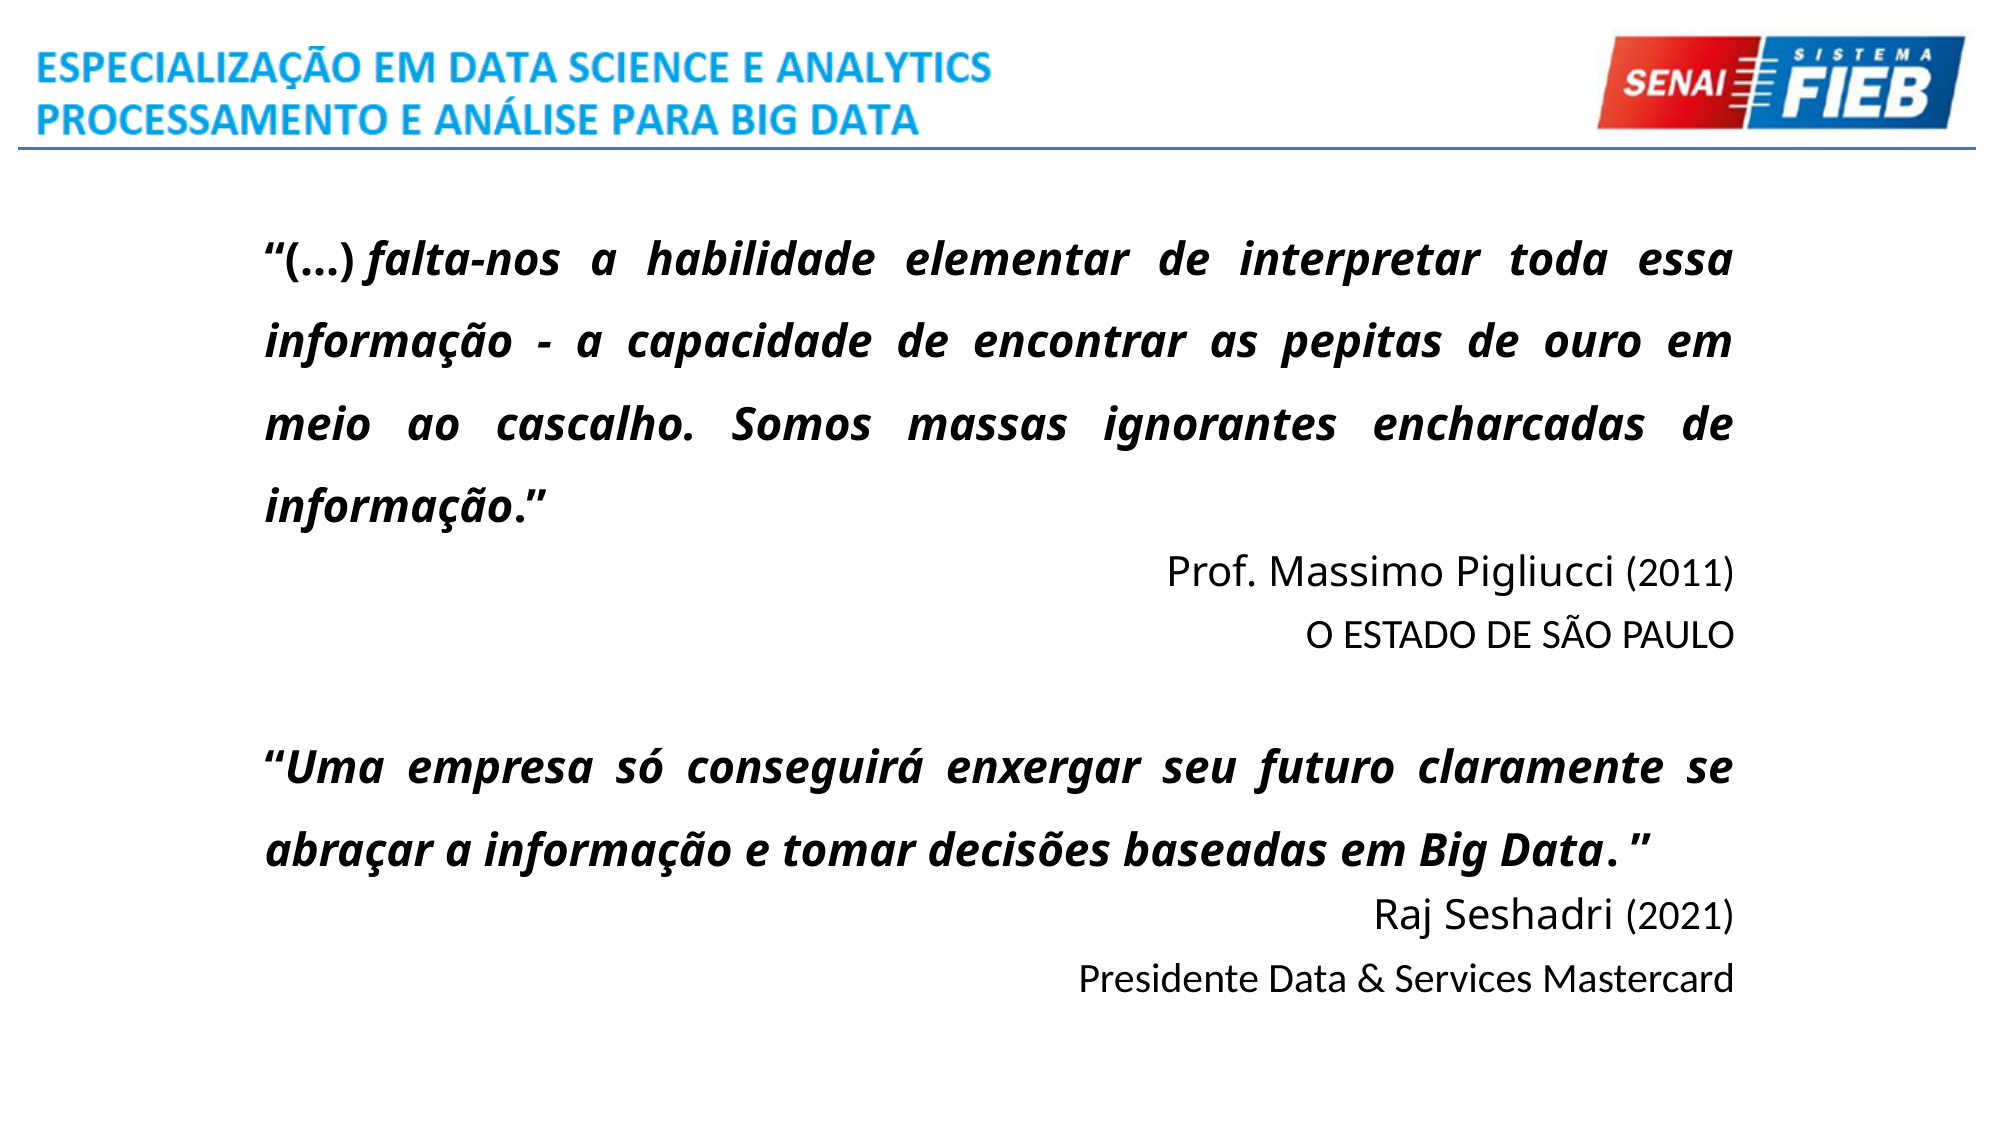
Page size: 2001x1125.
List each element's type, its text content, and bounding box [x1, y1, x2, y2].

picture [32, 95, 922, 143]
list “(...) falta-nos a habilidade elementar de interpretar toda essa informação - a capacidade de encontrar as pepitas de ouro em meio ao cascalho. Somos massas ignorantes encharcadas de informação.” Prof. Massimo Pigliucci (2011) O ESTADO DE SÃO PAULO [249, 194, 1751, 652]
picture [32, 46, 995, 89]
picture [1587, 13, 1976, 145]
text_box “Uma empresa só conseguirá enxergar seu futuro claramente se abraçar a informação e tomar decisões baseadas em Big Data. ” Raj Seshadri (2021) Presidente Data & Services Mastercard [249, 702, 1751, 1079]
